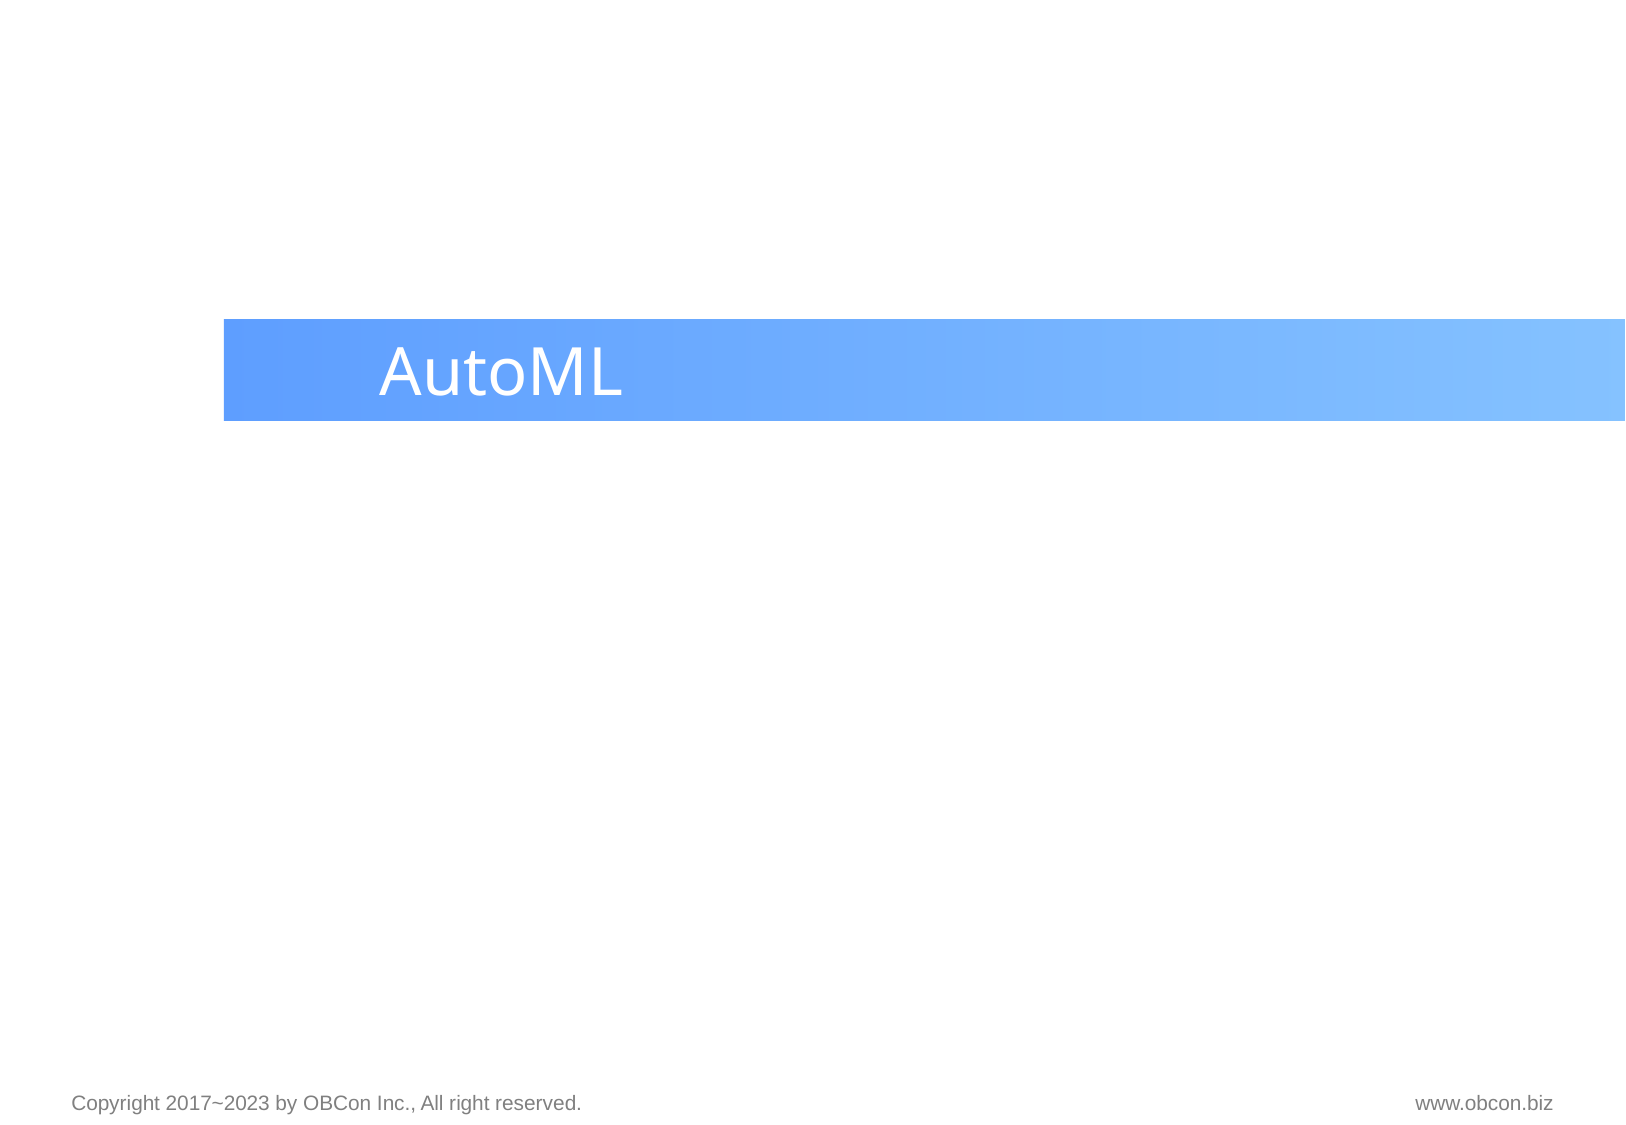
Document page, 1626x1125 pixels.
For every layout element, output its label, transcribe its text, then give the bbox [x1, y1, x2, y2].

title AutoML [364, 321, 1569, 417]
